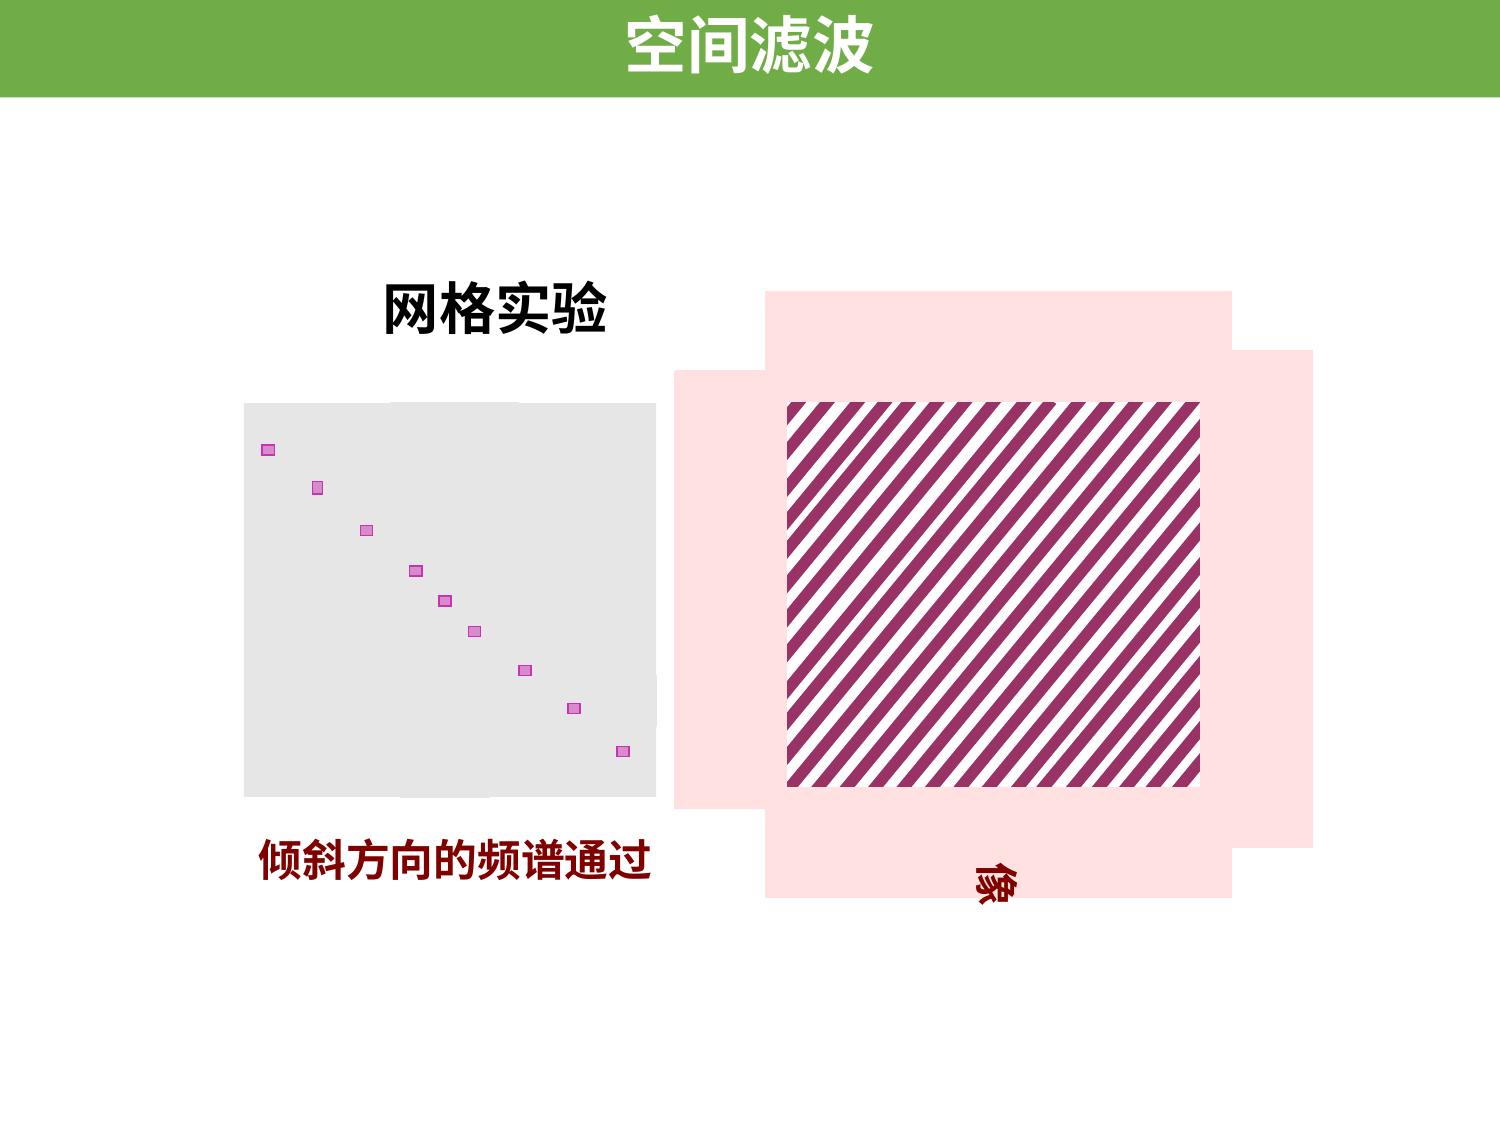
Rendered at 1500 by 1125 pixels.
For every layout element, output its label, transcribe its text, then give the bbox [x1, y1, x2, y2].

title 网格实验 [367, 269, 841, 354]
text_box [674, 271, 1313, 947]
text_box 空间滤波 [0, 0, 1500, 98]
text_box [243, 403, 657, 797]
text_box 倾斜方向的频谱通过 [243, 825, 674, 893]
